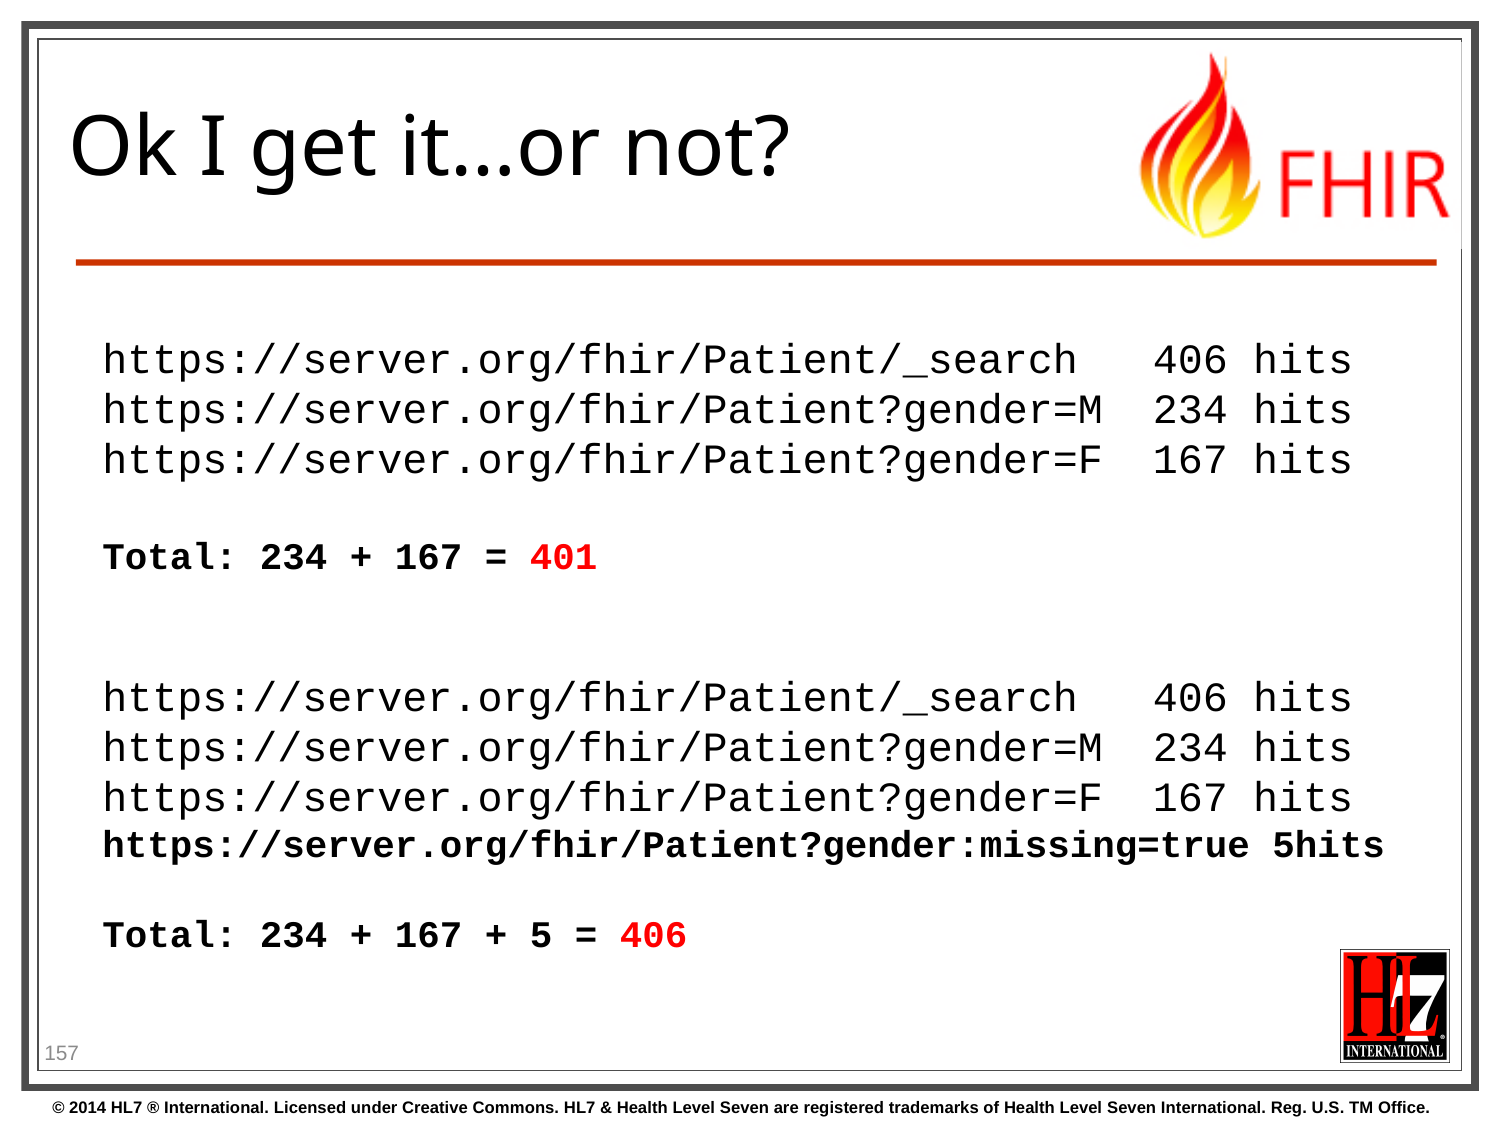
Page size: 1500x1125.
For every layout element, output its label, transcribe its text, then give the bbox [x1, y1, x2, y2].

slide_number 157 [29, 1034, 148, 1071]
picture [1340, 949, 1450, 1063]
title Ok I get it…or not? [53, 54, 1128, 249]
text_box https://server.org/fhir/Patient/_search 406 hits https://server.org/fhir/Patient?gender=M 234 hits https://server.org/fhir/Patient?gender=F 167 hits Total: 234 + 167 = 401 [87, 324, 1400, 585]
picture [1128, 42, 1462, 249]
text_box https://server.org/fhir/Patient/_search 406 hits https://server.org/fhir/Patient?gender=M 234 hits https://server.org/fhir/Patient?gender=F 167 hits https://server.org/fhir/Patient?gender:missing=true 5hits Total: 234 + 167 + 5 = 406 [87, 662, 1400, 963]
